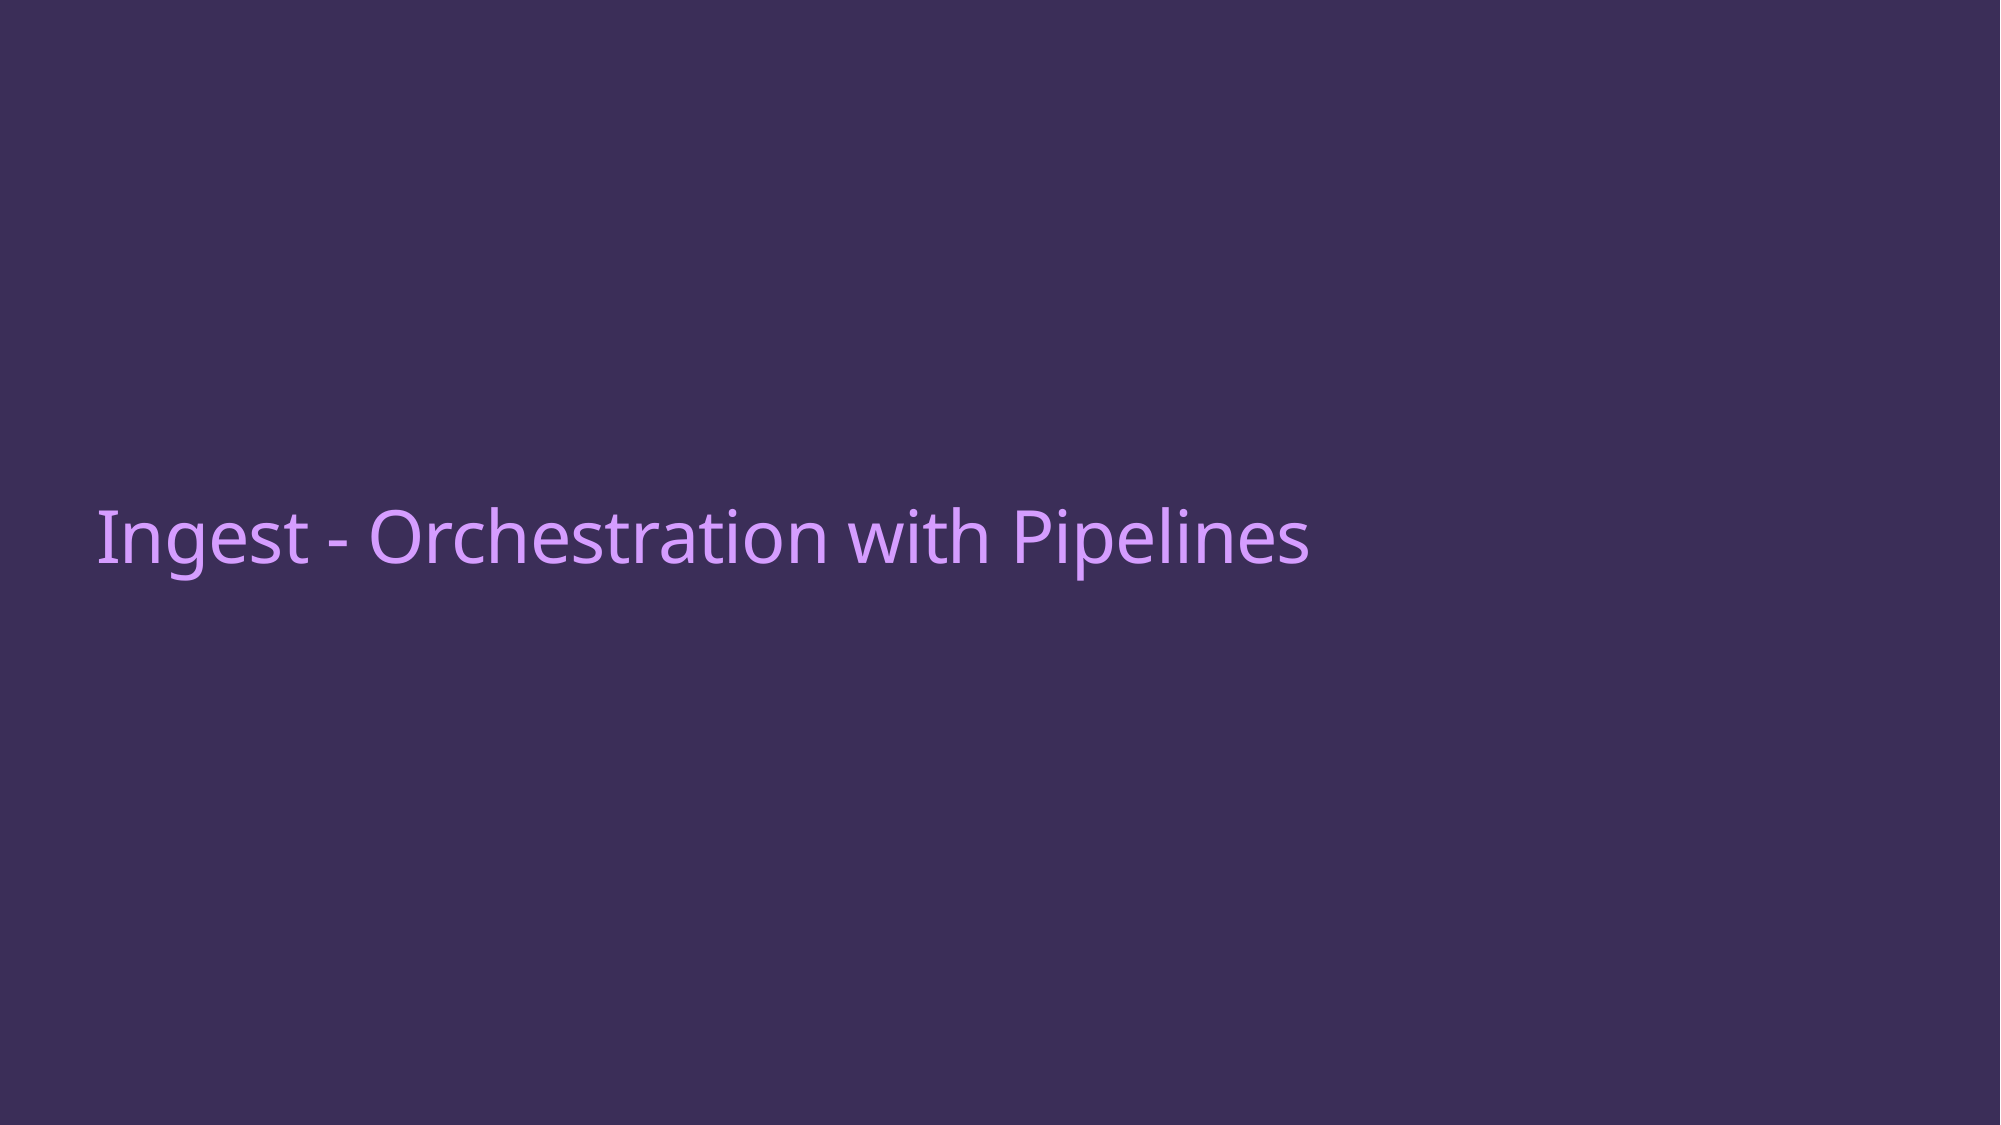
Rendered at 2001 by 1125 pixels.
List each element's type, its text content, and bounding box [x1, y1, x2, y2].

title Ingest - Orchestration with Pipelines [96, 498, 1596, 580]
